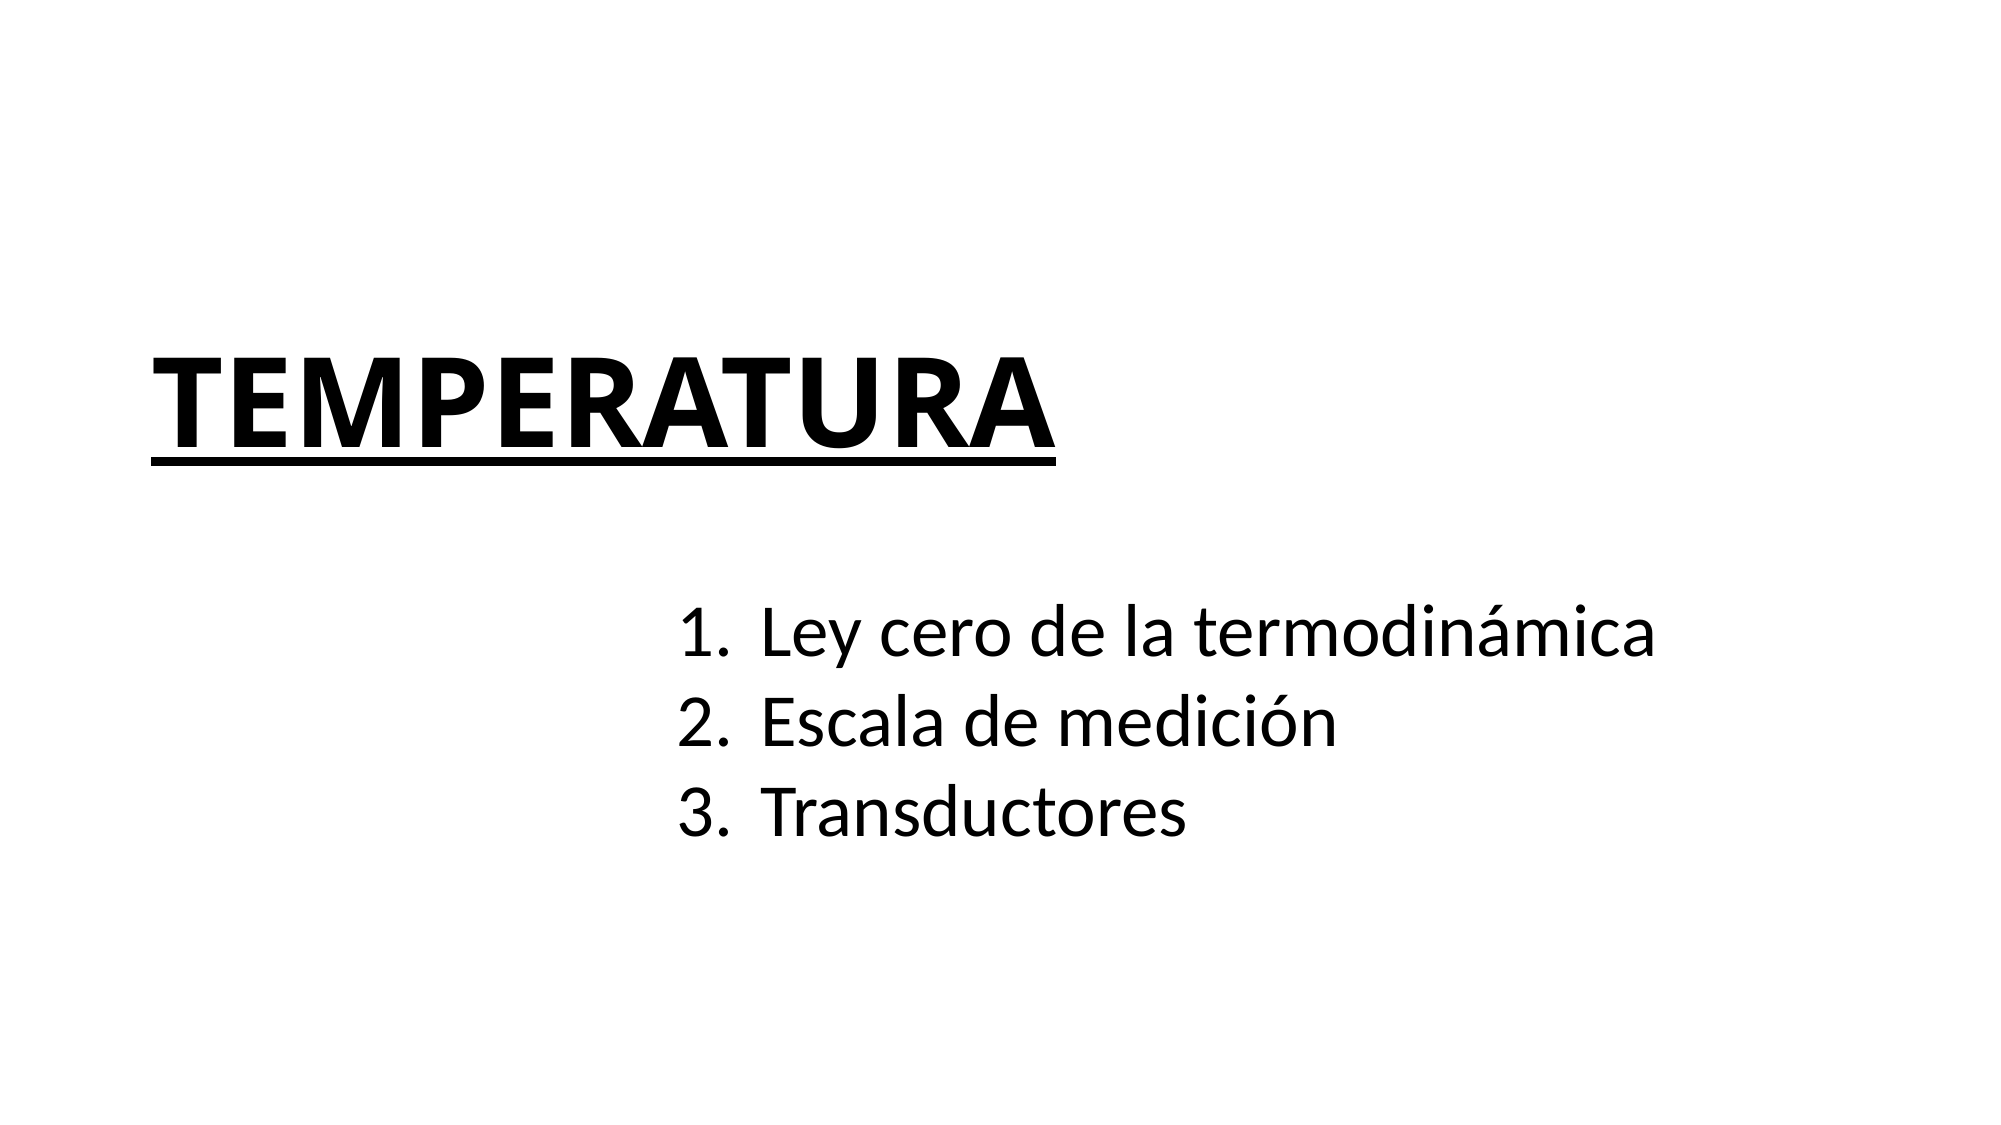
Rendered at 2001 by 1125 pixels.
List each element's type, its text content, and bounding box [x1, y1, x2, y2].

title TEMPERATURA [136, 121, 1862, 482]
text_box Ley cero de la termodinámica Escala de medición Transductores [661, 574, 1843, 859]
